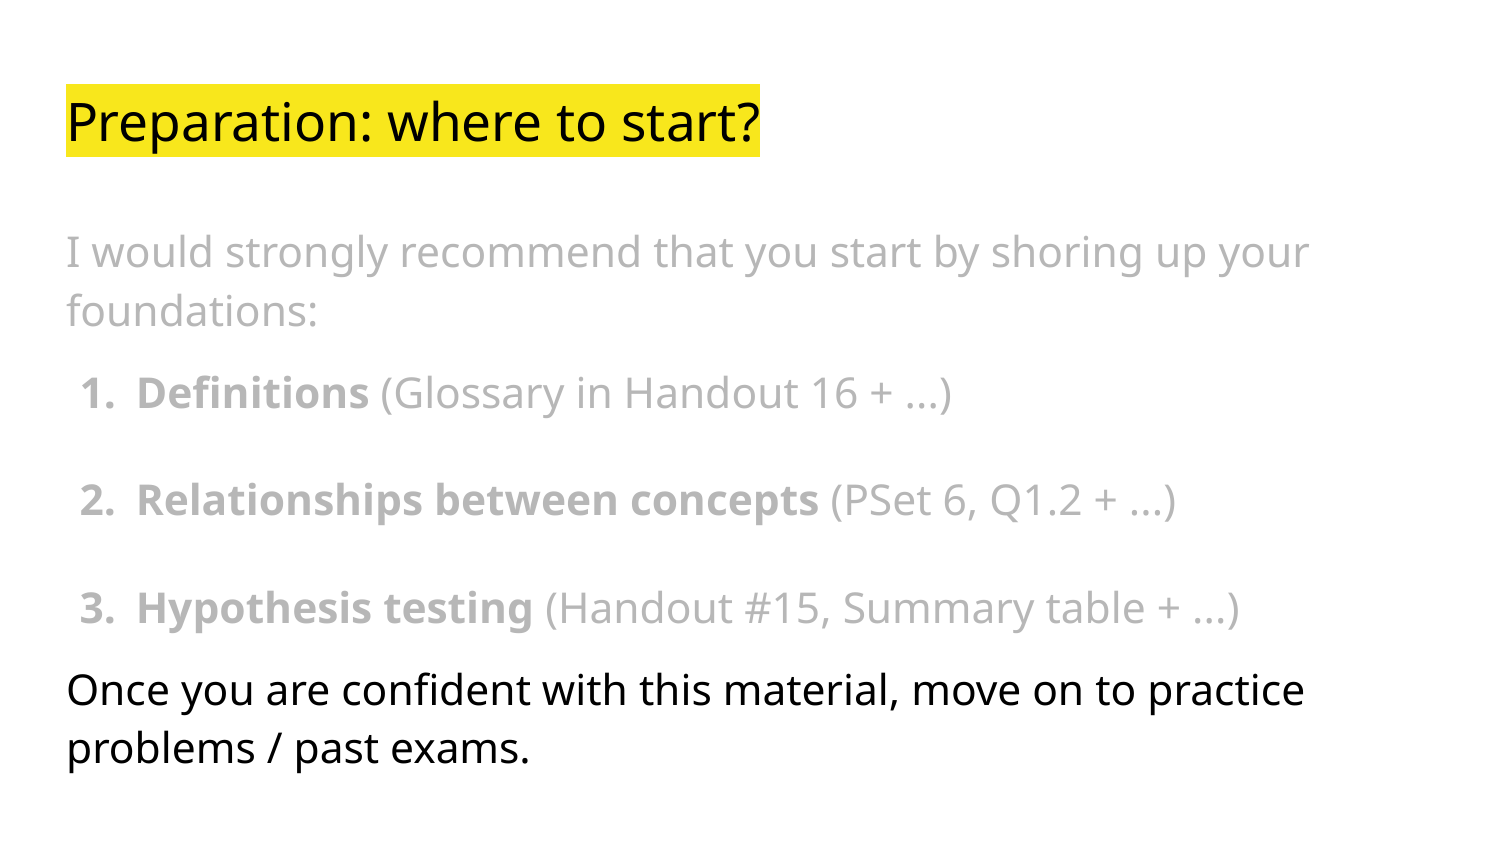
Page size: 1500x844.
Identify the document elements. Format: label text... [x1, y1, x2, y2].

title Preparation: where to start? [51, 72, 1449, 167]
list I would strongly recommend that you start by shoring up your foundations: Definitions (Glossary in Handout 16 + ...) Relationships between concepts (PSet 6, Q1.2 + ...) Hypothesis testing (Handout #15, Summary table + ...) Once you are confident with this material, move on to practice problems / past exams. [51, 202, 1449, 788]
